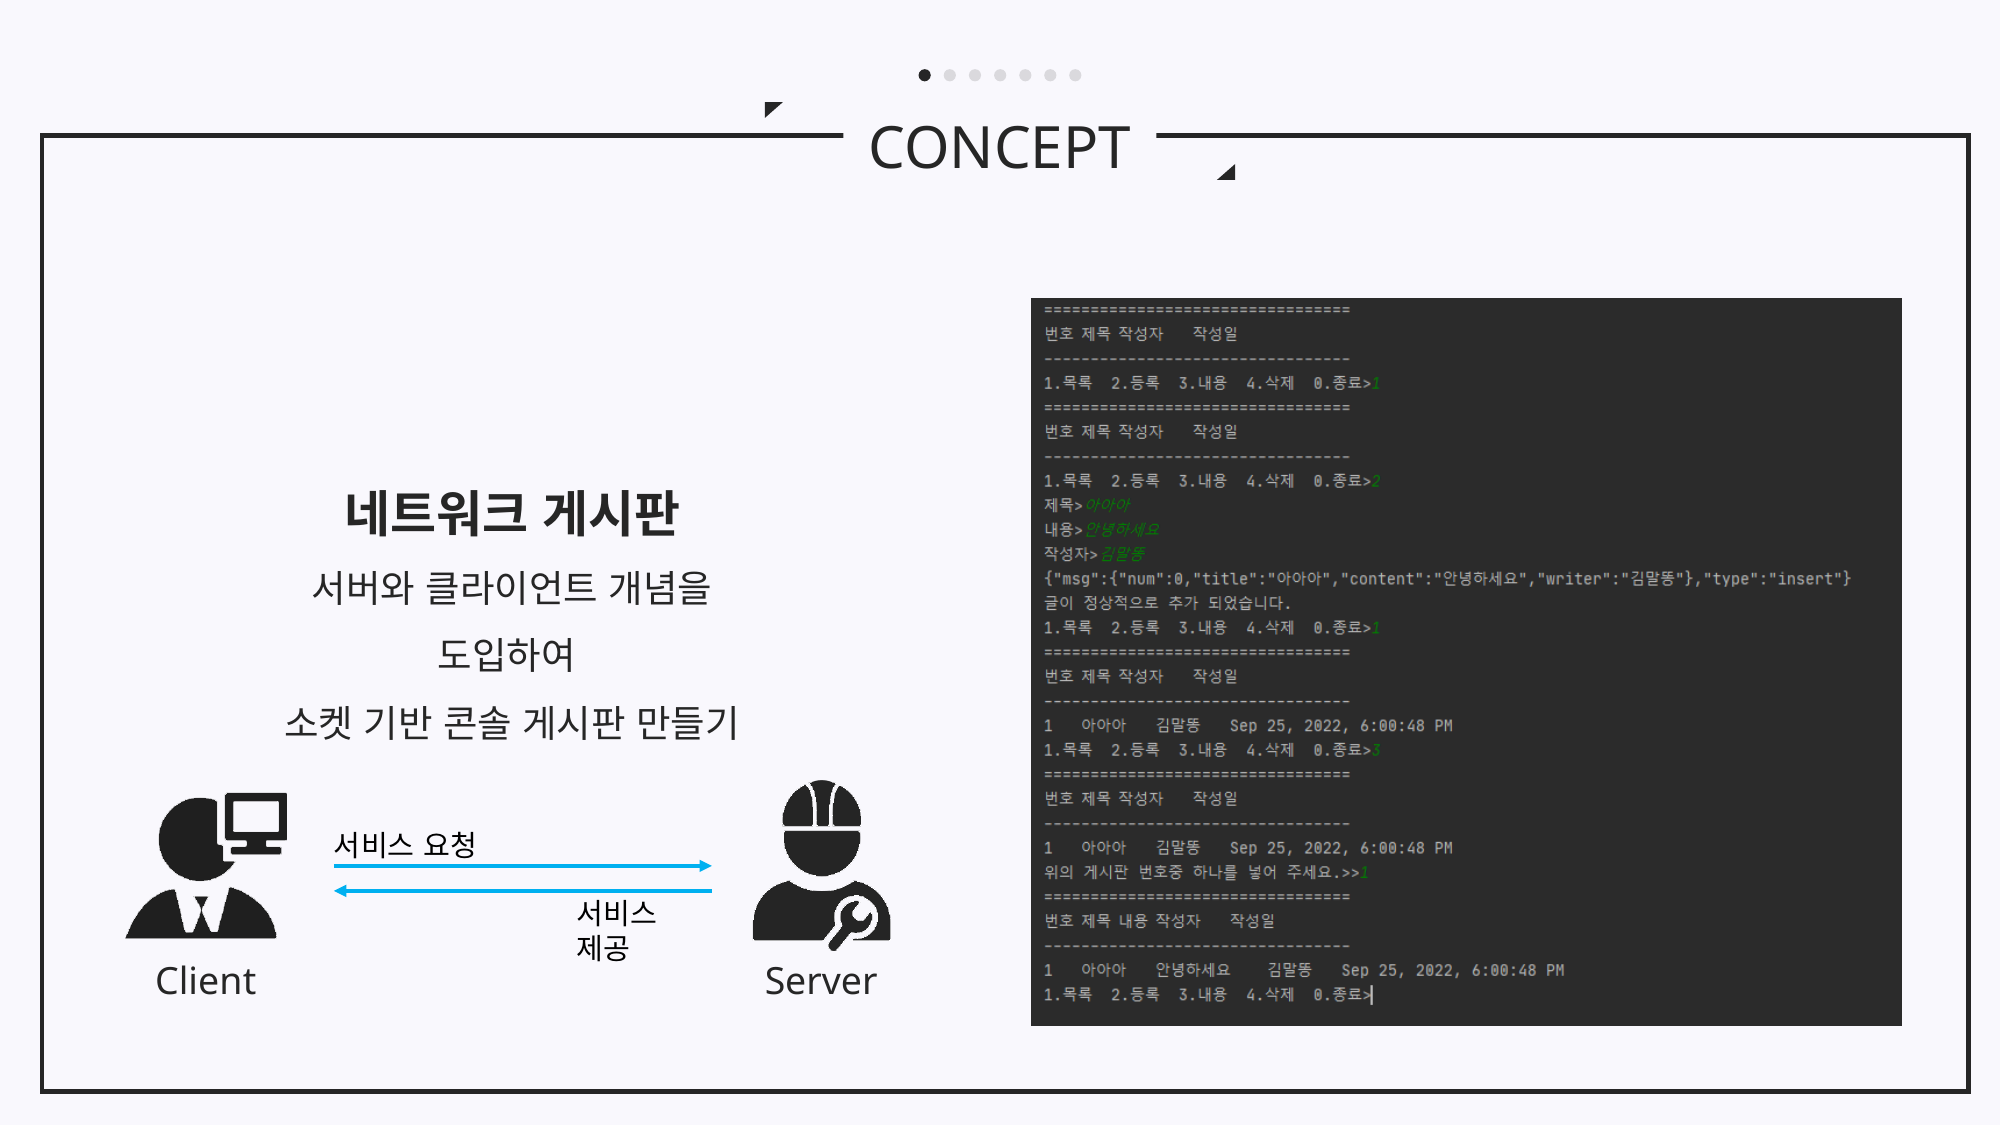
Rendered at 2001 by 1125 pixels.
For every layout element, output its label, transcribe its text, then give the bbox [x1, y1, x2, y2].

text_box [765, 103, 1235, 189]
text_box 네트워크 게시판 서버와 클라이언트 개념을 도입하여 소켓 기반 콘솔 게시판 만들기 [234, 444, 790, 752]
picture [1031, 298, 1902, 1026]
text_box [125, 780, 907, 1011]
text_box [41, 134, 1970, 1092]
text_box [918, 69, 1082, 82]
